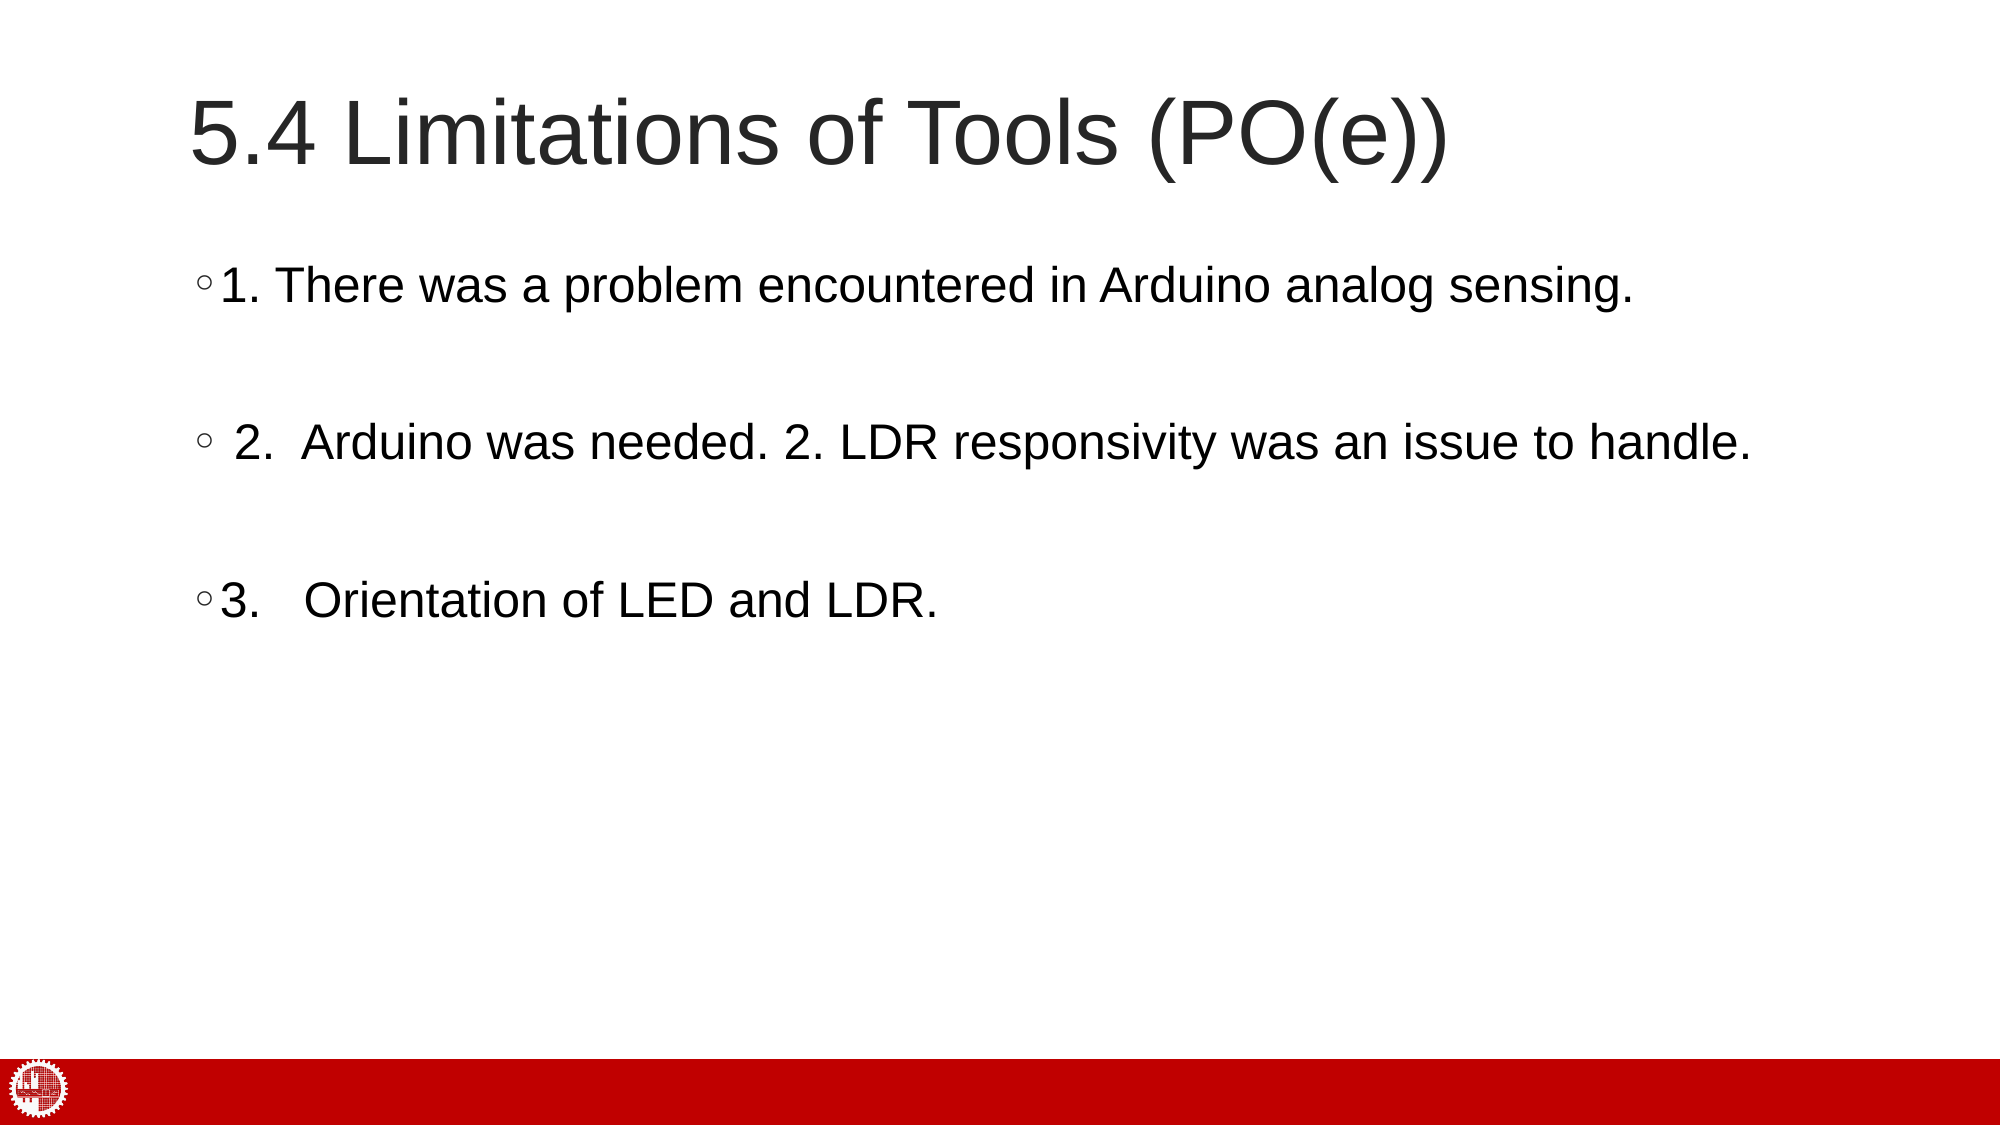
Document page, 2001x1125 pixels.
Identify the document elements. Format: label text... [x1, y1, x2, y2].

list 1. There was a problem encountered in Arduino analog sensing. 2. Arduino was needed. 2. LDR responsivity was an issue to handle. 3. Orientation of LED and LDR. [174, 245, 1825, 990]
title 5.4 Limitations of Tools (PO(e)) [174, 75, 1825, 195]
picture [8, 1059, 71, 1118]
